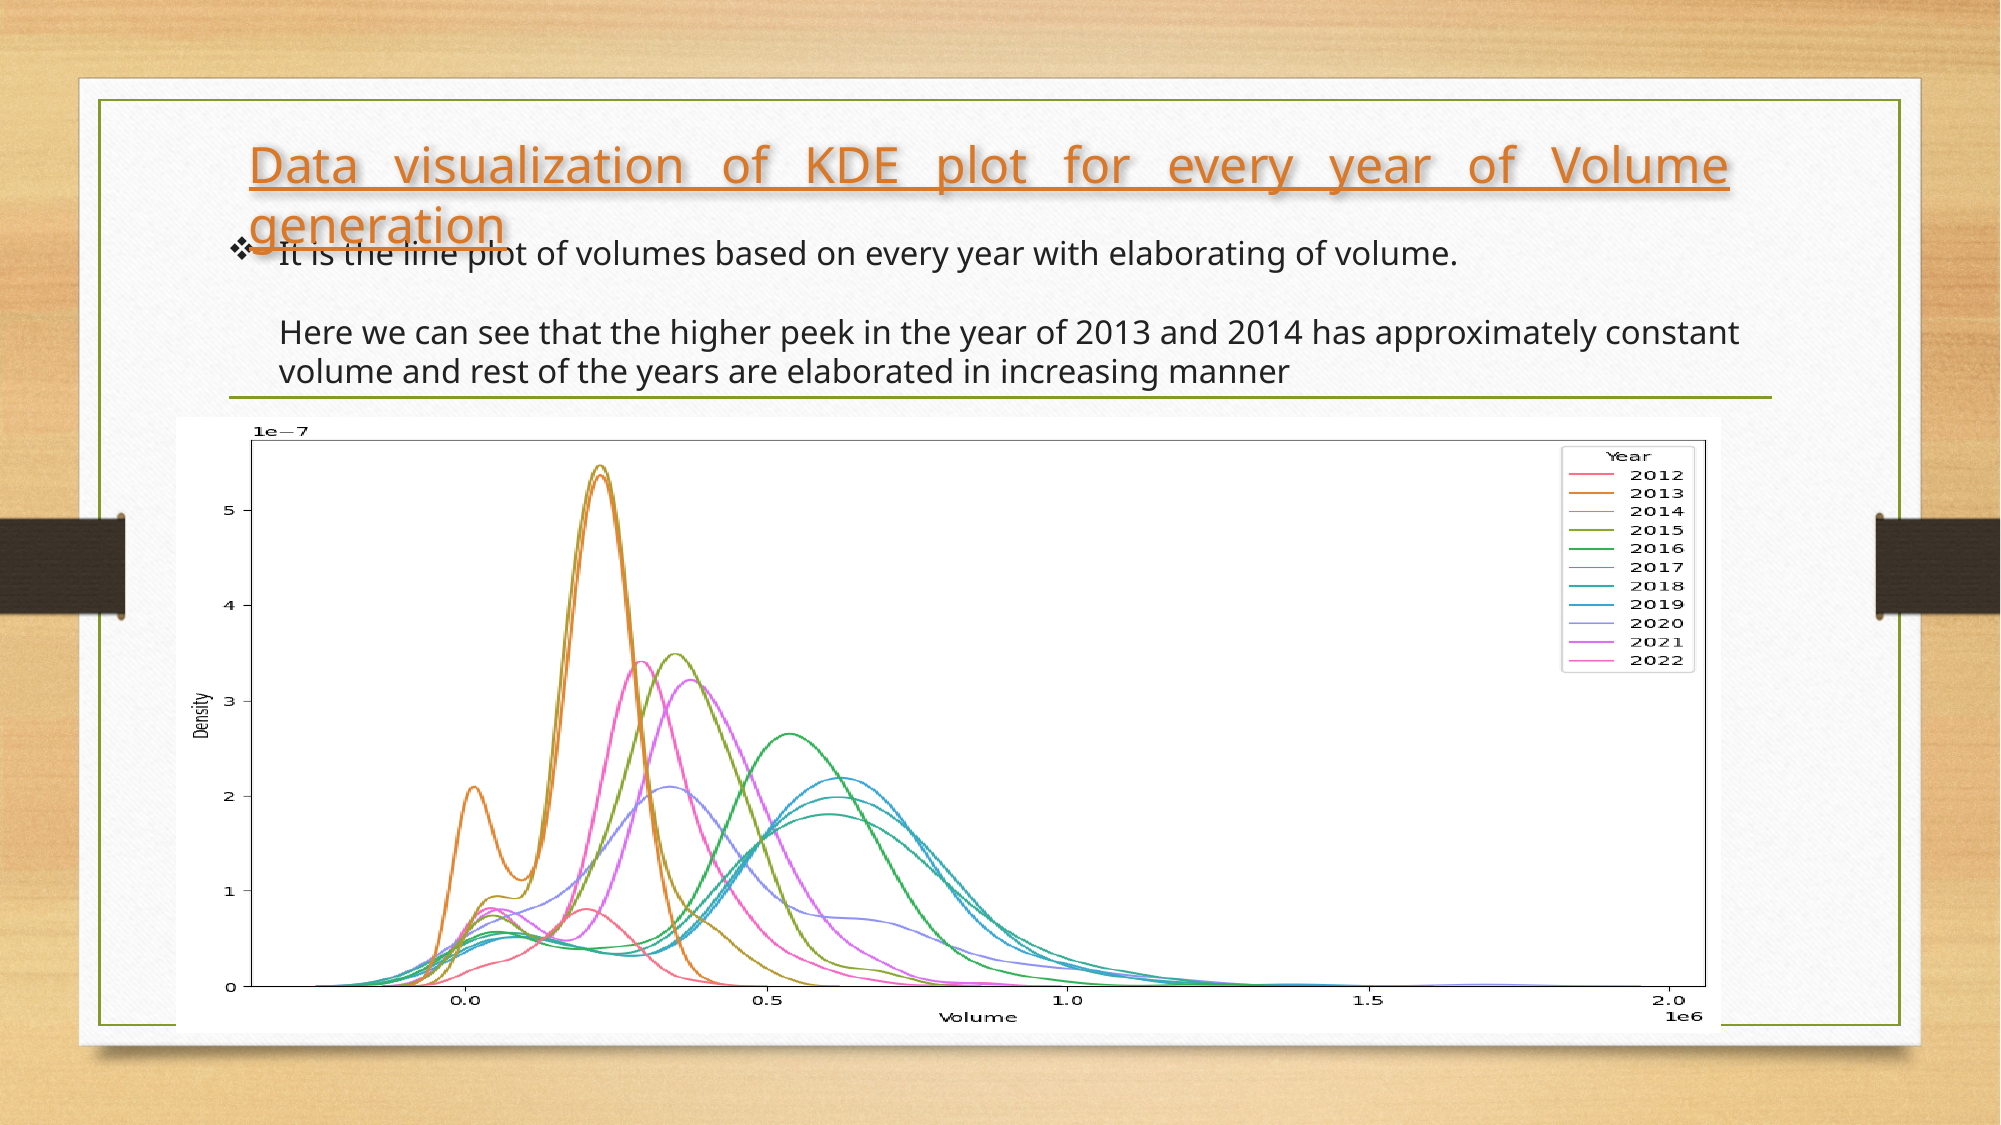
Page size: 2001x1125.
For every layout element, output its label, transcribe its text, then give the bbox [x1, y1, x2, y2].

title It is the line plot of volumes based on every year with elaborating of volume. Here we can see that the higher peek in the year of 2013 and 2014 has approximately constant volume and rest of the years are elaborated in increasing manner [212, 224, 1788, 438]
picture [0, 0, 2001, 1125]
text_box Data visualization of KDE plot for every year of Volume generation [233, 125, 1745, 306]
